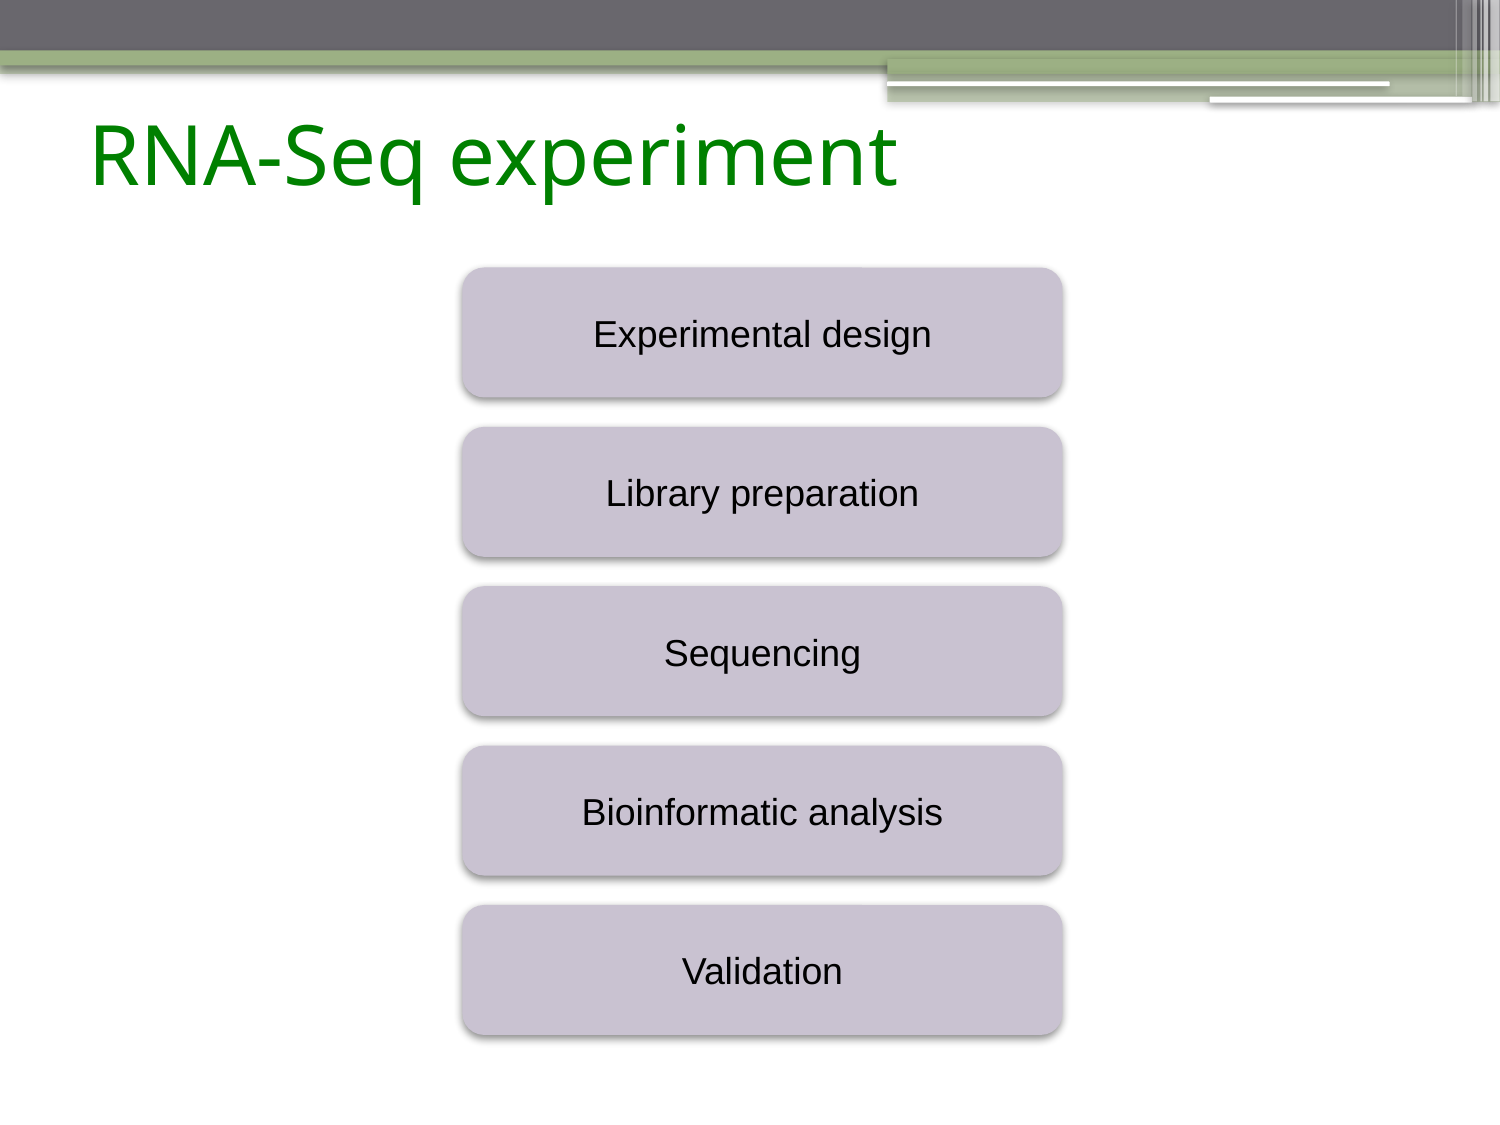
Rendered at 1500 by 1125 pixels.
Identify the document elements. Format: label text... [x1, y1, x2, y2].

title RNA-Seq experiment [88, 101, 1477, 243]
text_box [462, 267, 1063, 1036]
